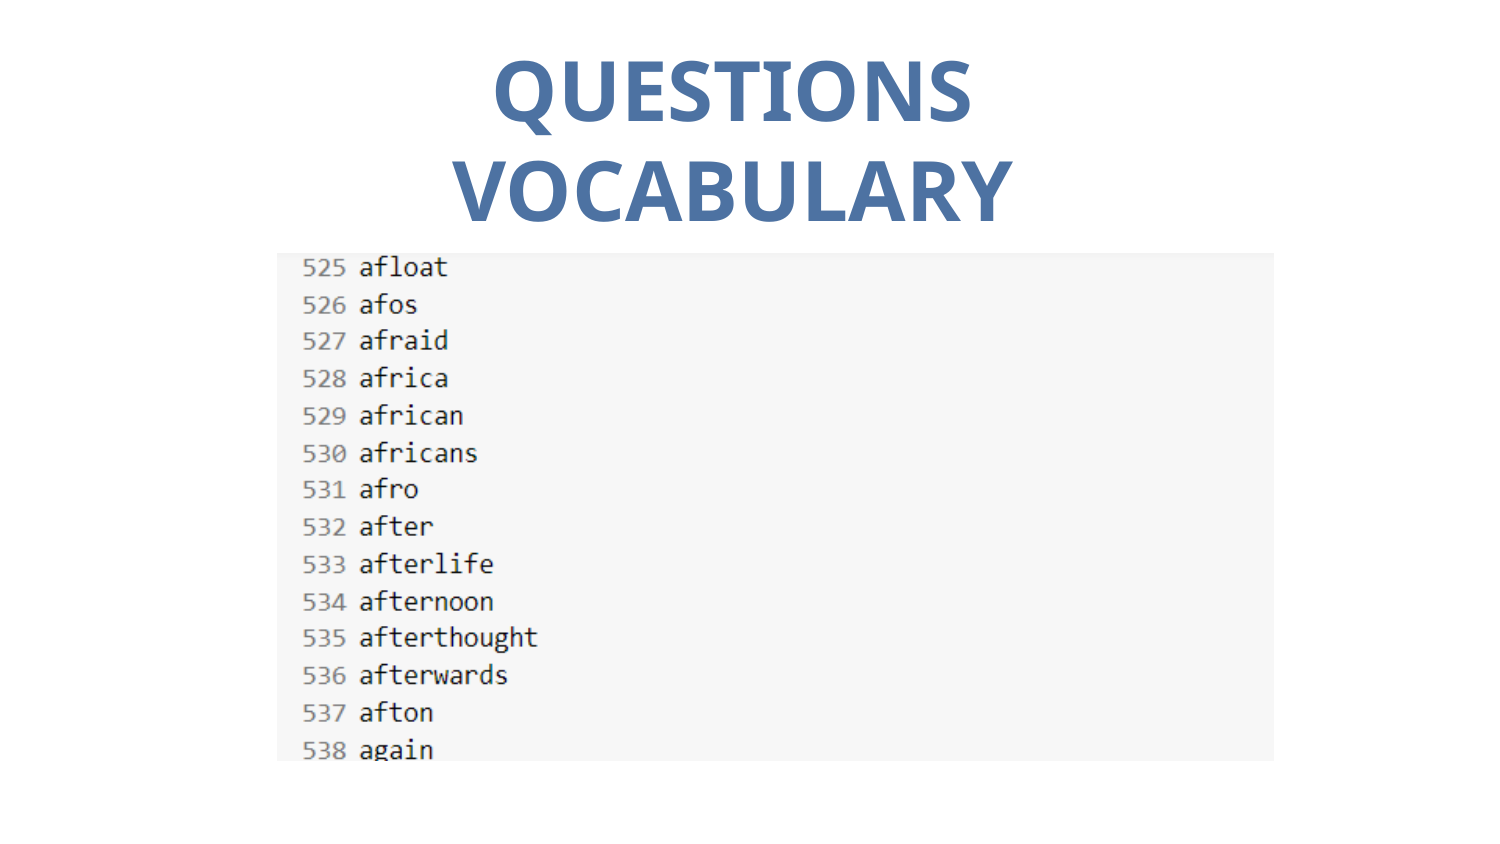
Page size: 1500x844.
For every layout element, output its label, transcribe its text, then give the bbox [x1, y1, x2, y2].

picture [276, 252, 1275, 762]
title QUESTIONS VOCABULARY [312, 23, 1153, 251]
